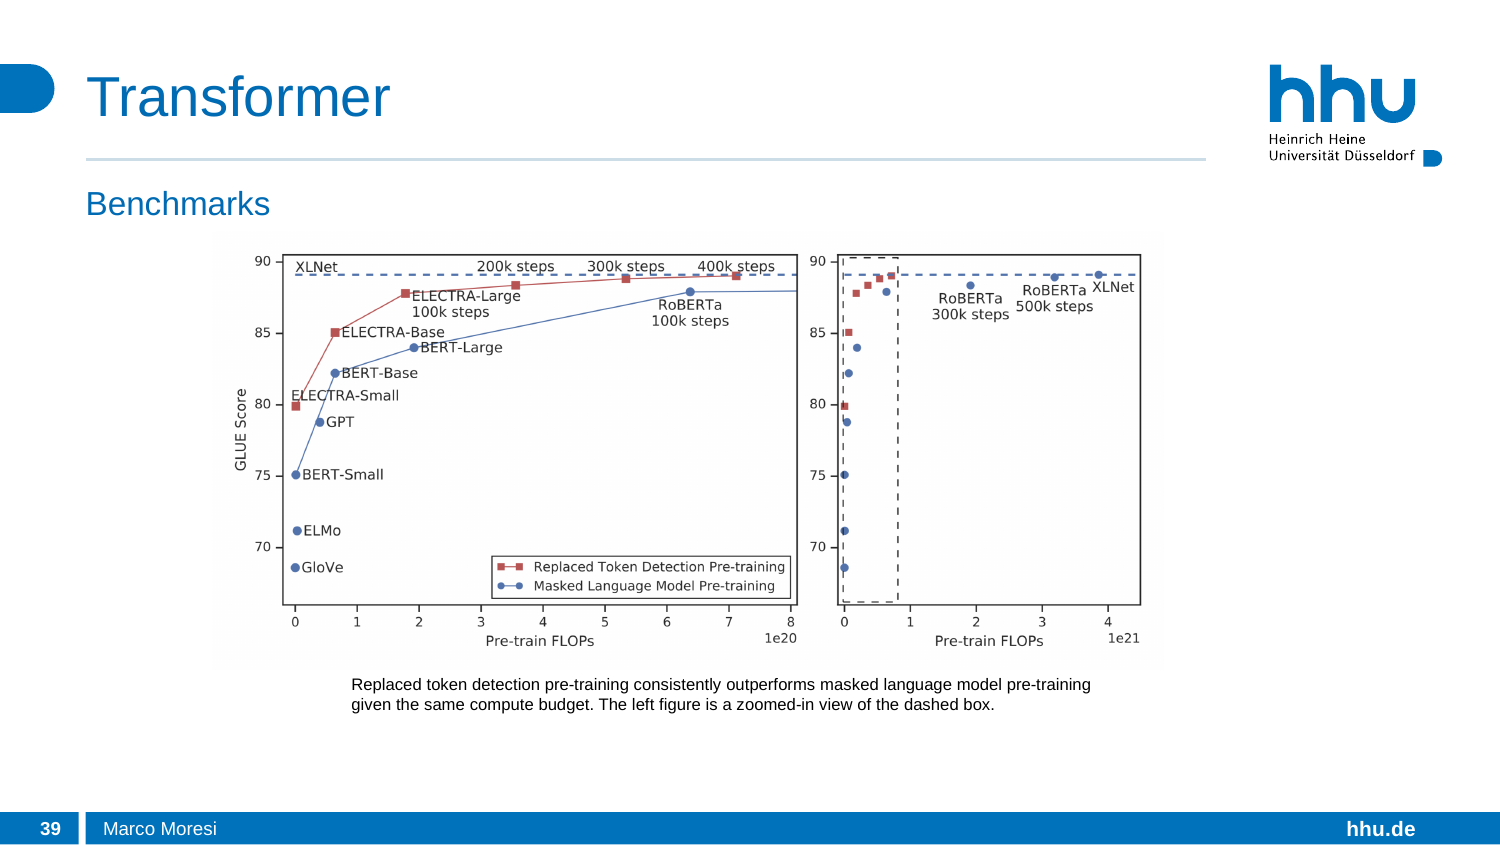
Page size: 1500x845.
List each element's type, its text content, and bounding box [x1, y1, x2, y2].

title Transformer [86, 54, 1207, 129]
text_box Replaced token detection pre-training consistently outperforms masked language model pre-training given the same compute budget. The left figure is a zoomed-in view of the dashed box. [336, 670, 1117, 755]
slide_number 39 [5, 816, 62, 841]
list Benchmarks [85, 178, 1415, 232]
picture [212, 231, 1164, 670]
footer Marco Moresi [103, 816, 1273, 841]
